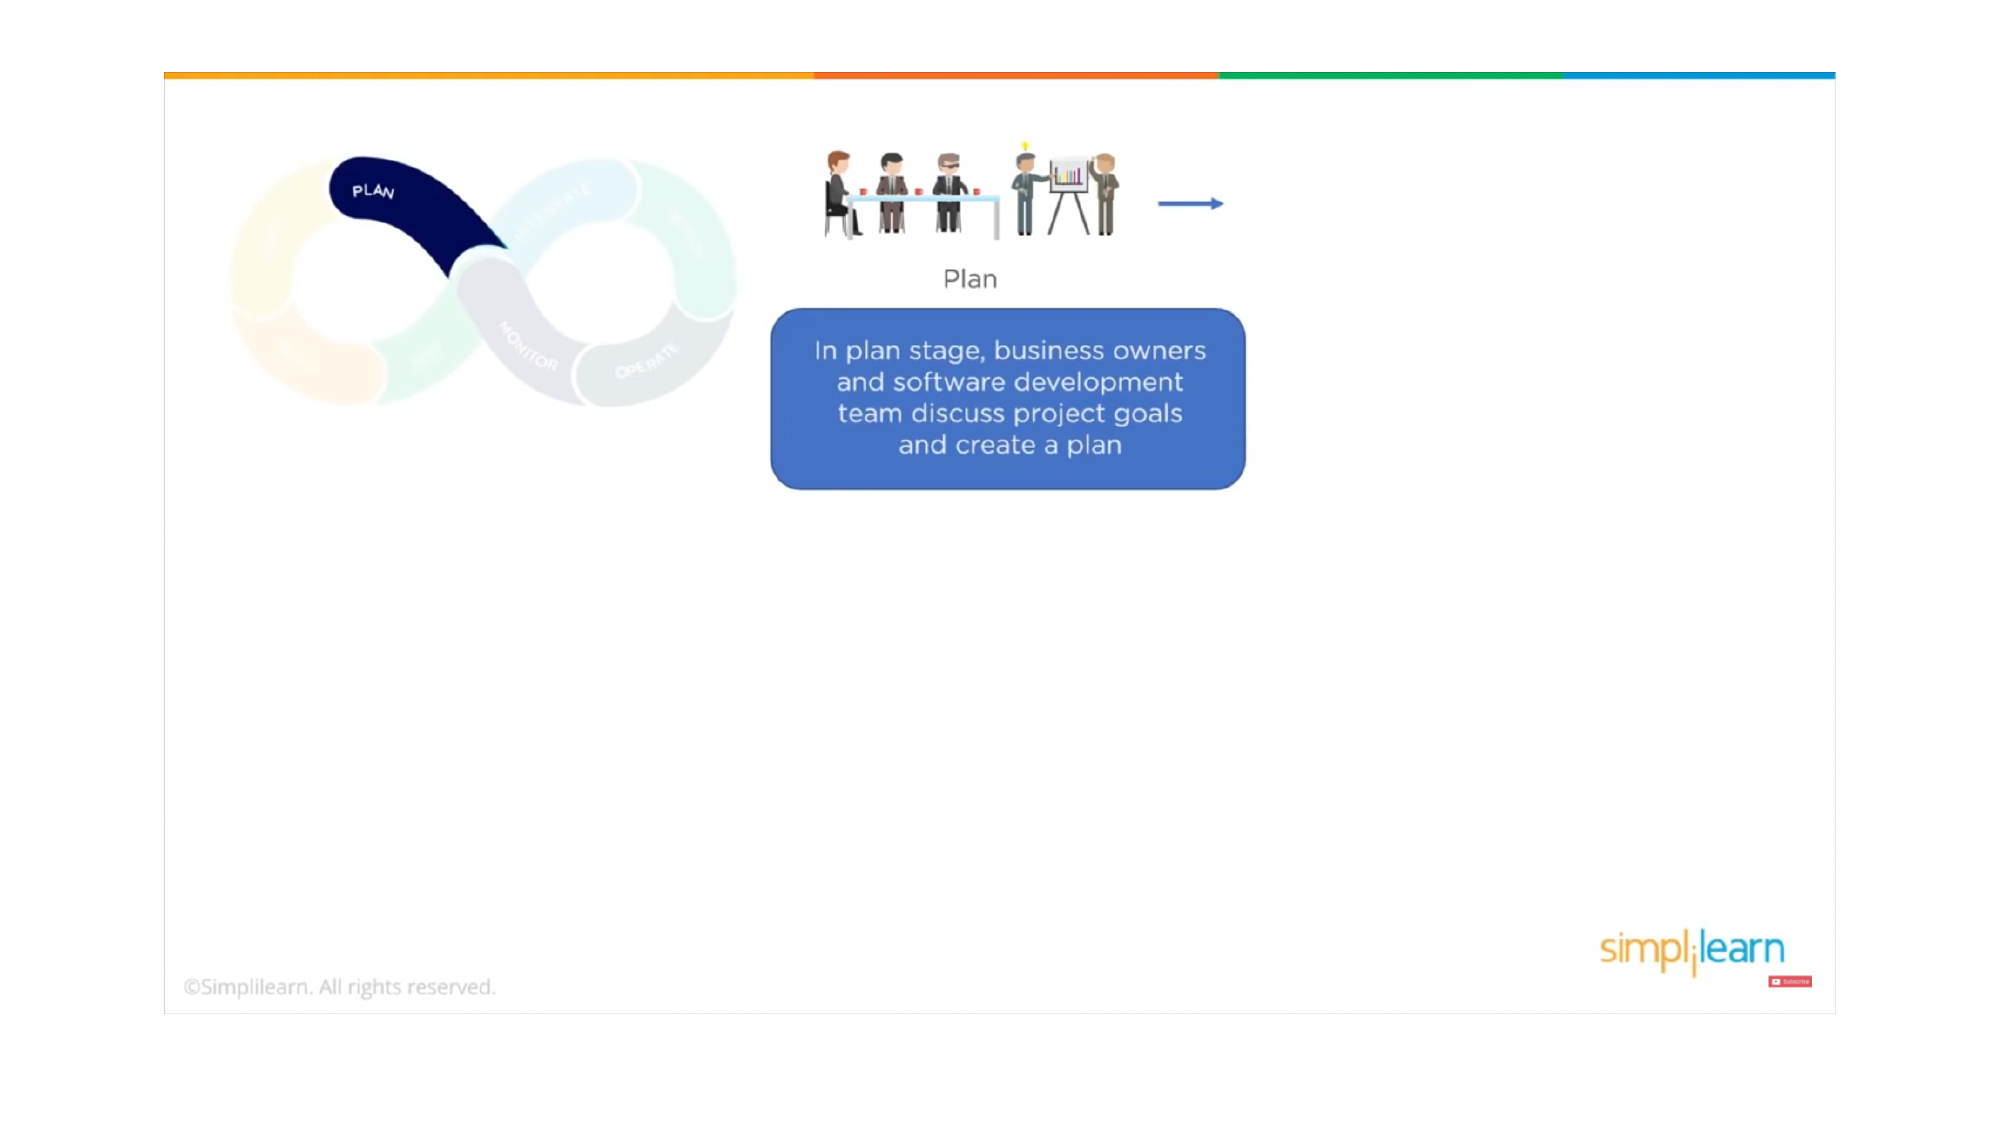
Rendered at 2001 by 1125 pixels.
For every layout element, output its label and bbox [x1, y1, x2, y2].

list [164, 72, 1836, 1014]
